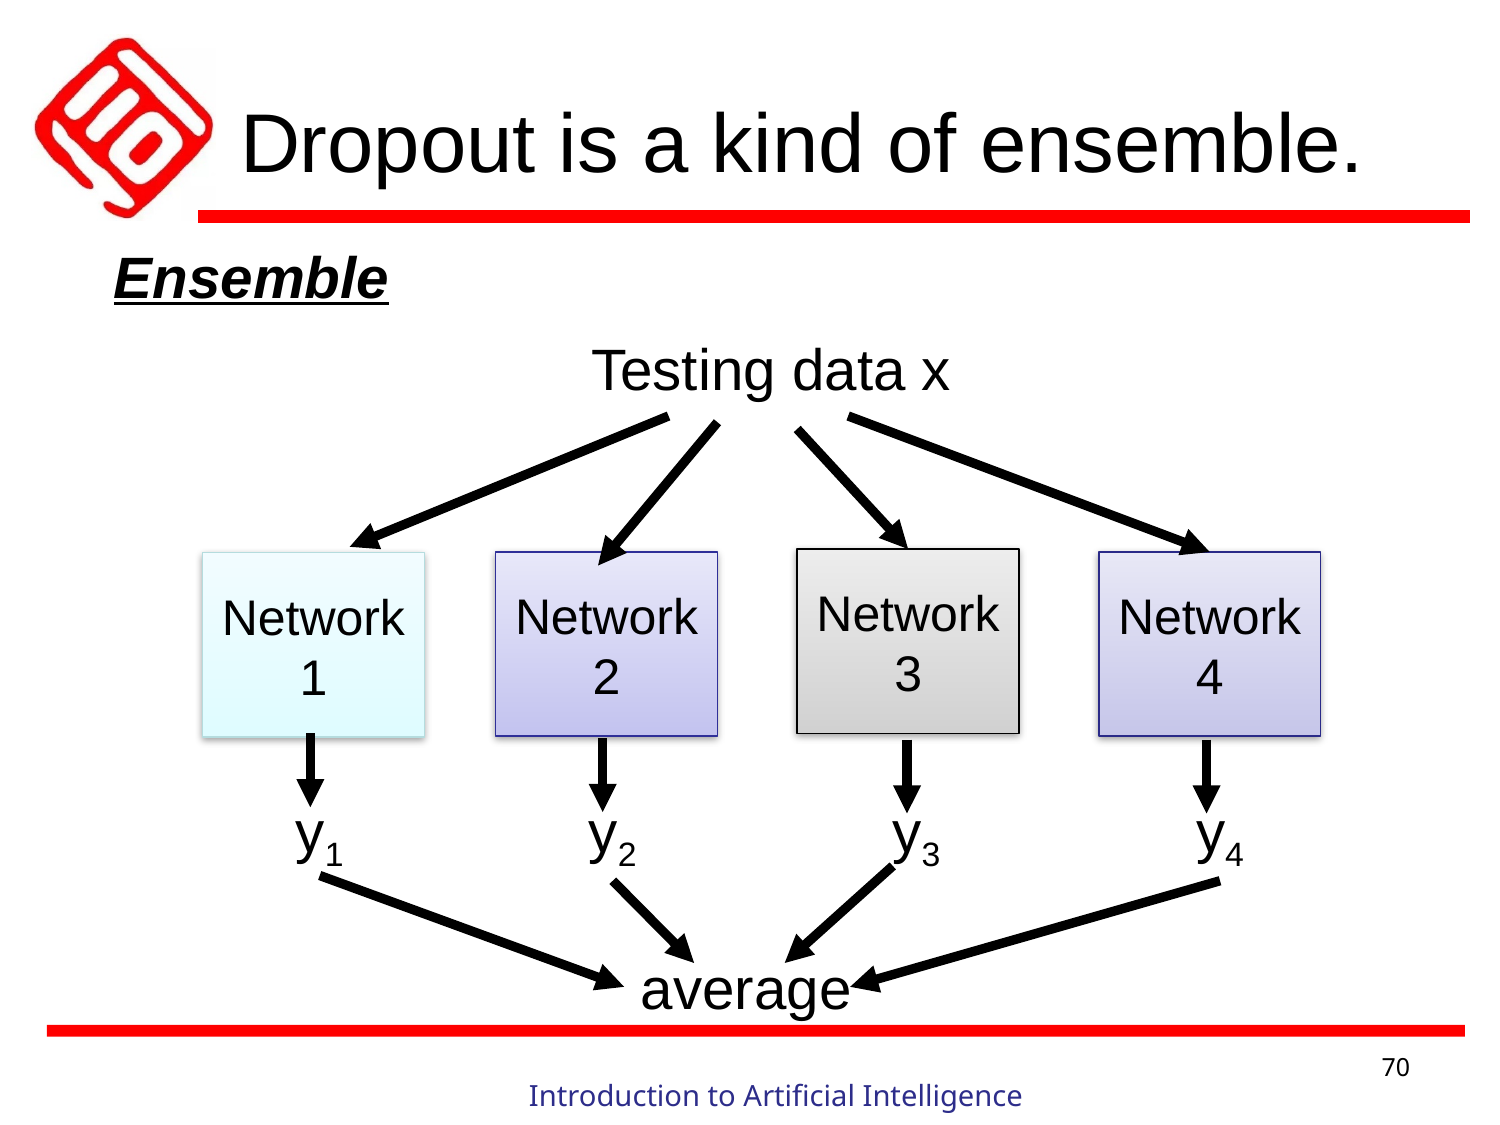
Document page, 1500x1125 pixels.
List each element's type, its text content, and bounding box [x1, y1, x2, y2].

text_box y1 [257, 786, 382, 881]
picture [31, 34, 216, 221]
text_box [784, 865, 894, 964]
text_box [847, 415, 1210, 553]
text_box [849, 871, 1221, 988]
text_box y3 [854, 786, 979, 870]
text_box Testing data x [576, 324, 980, 410]
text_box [597, 421, 718, 566]
text_box y2 [550, 786, 675, 873]
text_box Network 3 [796, 557, 1020, 734]
text_box Network 1 [202, 552, 425, 738]
text_box average [544, 943, 949, 1029]
text_box y4 [1158, 786, 1282, 881]
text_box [319, 875, 625, 988]
text_box Network 4 [1098, 551, 1321, 737]
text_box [796, 428, 842, 550]
text_box Network 2 [495, 555, 718, 737]
text_box Introduction to Artificial Intelligence [456, 1069, 1096, 1125]
text_box Ensemble [99, 232, 464, 318]
title Dropout is a kind of ensemble. [225, 45, 1425, 233]
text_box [349, 415, 669, 547]
text_box 70 [1259, 1044, 1425, 1080]
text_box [612, 871, 695, 964]
